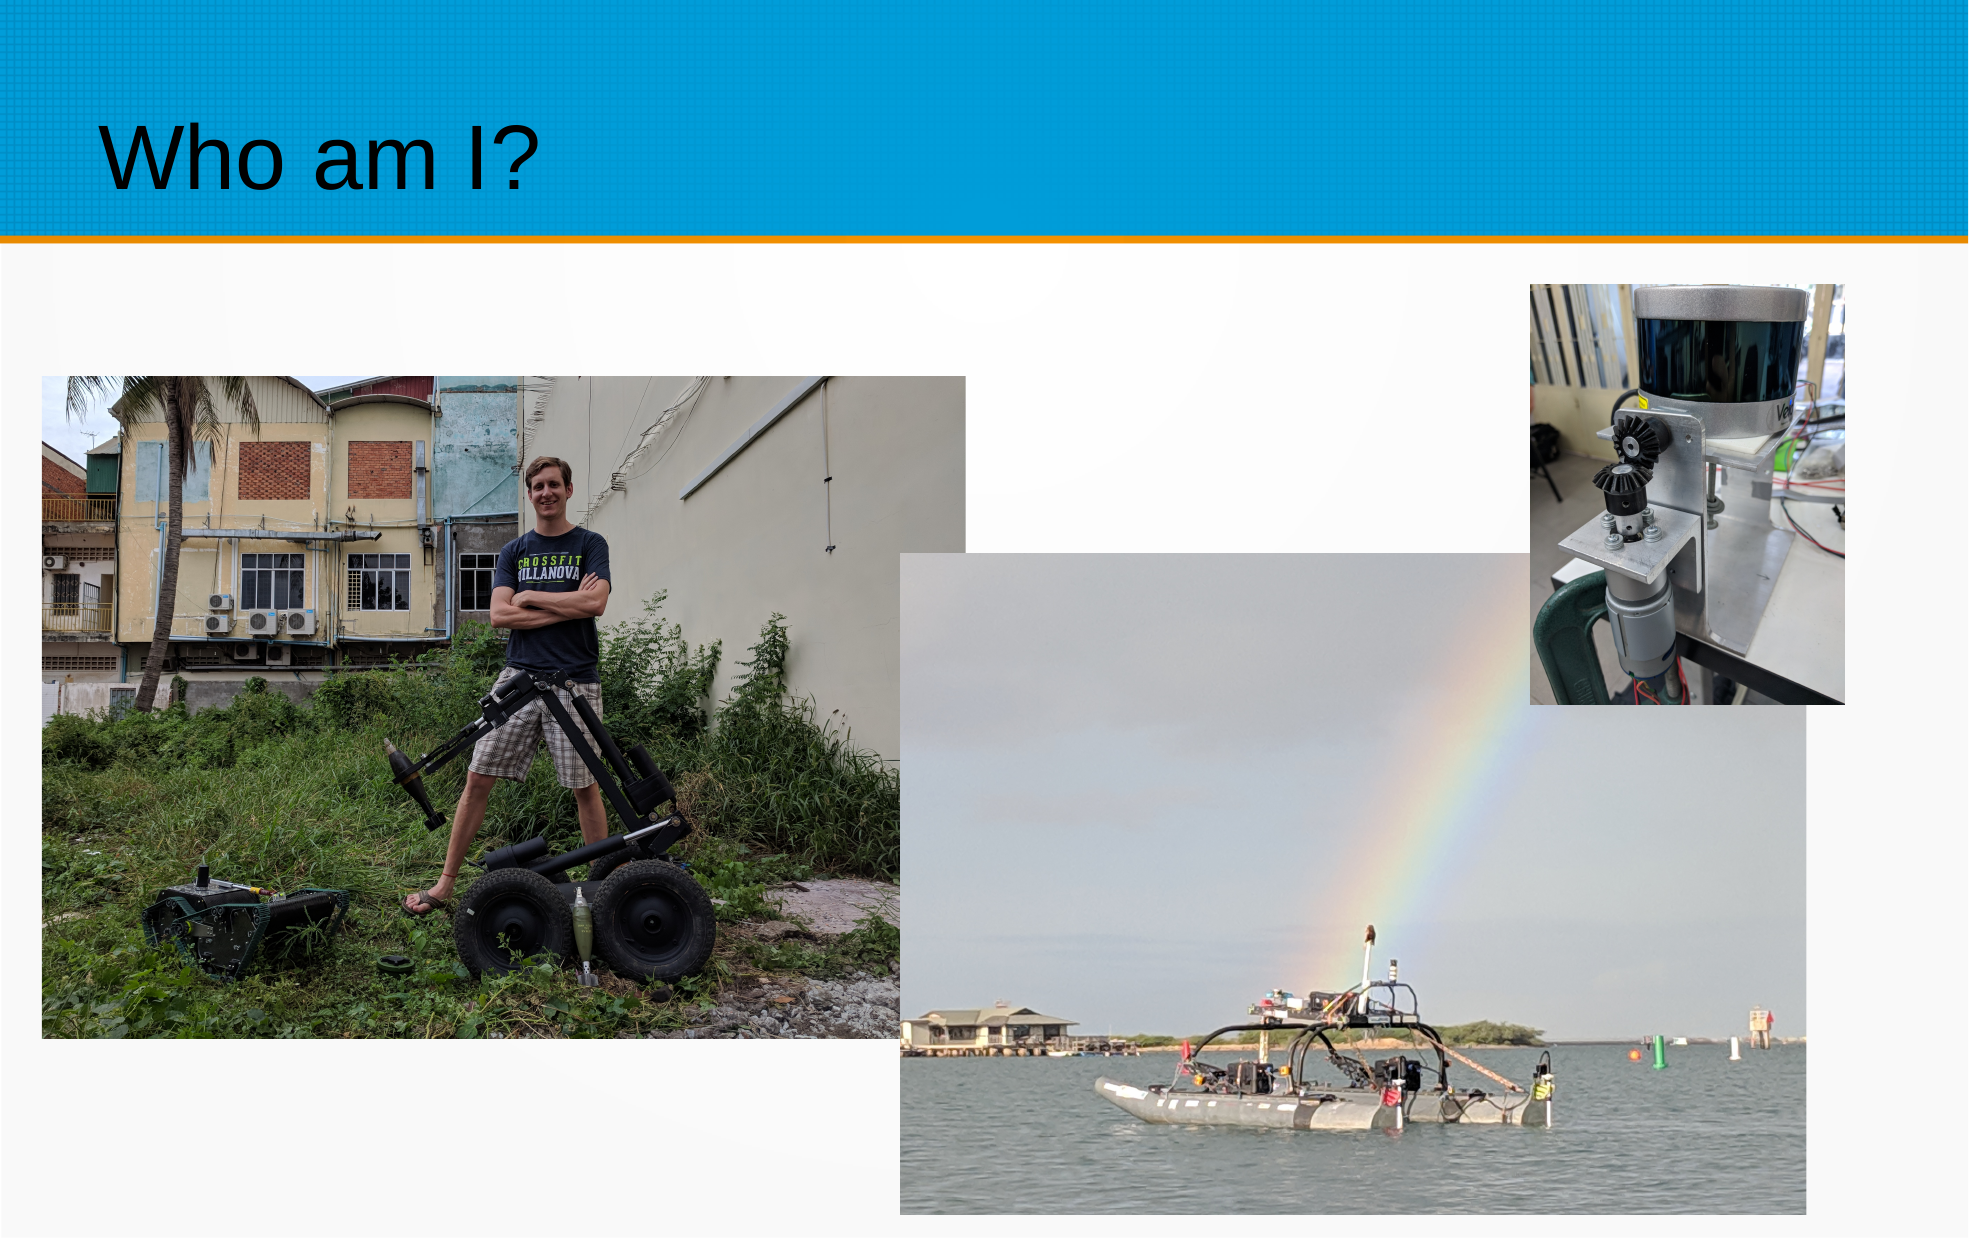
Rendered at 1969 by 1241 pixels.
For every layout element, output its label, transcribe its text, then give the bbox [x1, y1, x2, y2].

text_box Who am I? [98, 49, 1870, 257]
picture [0, 236, 1969, 1241]
